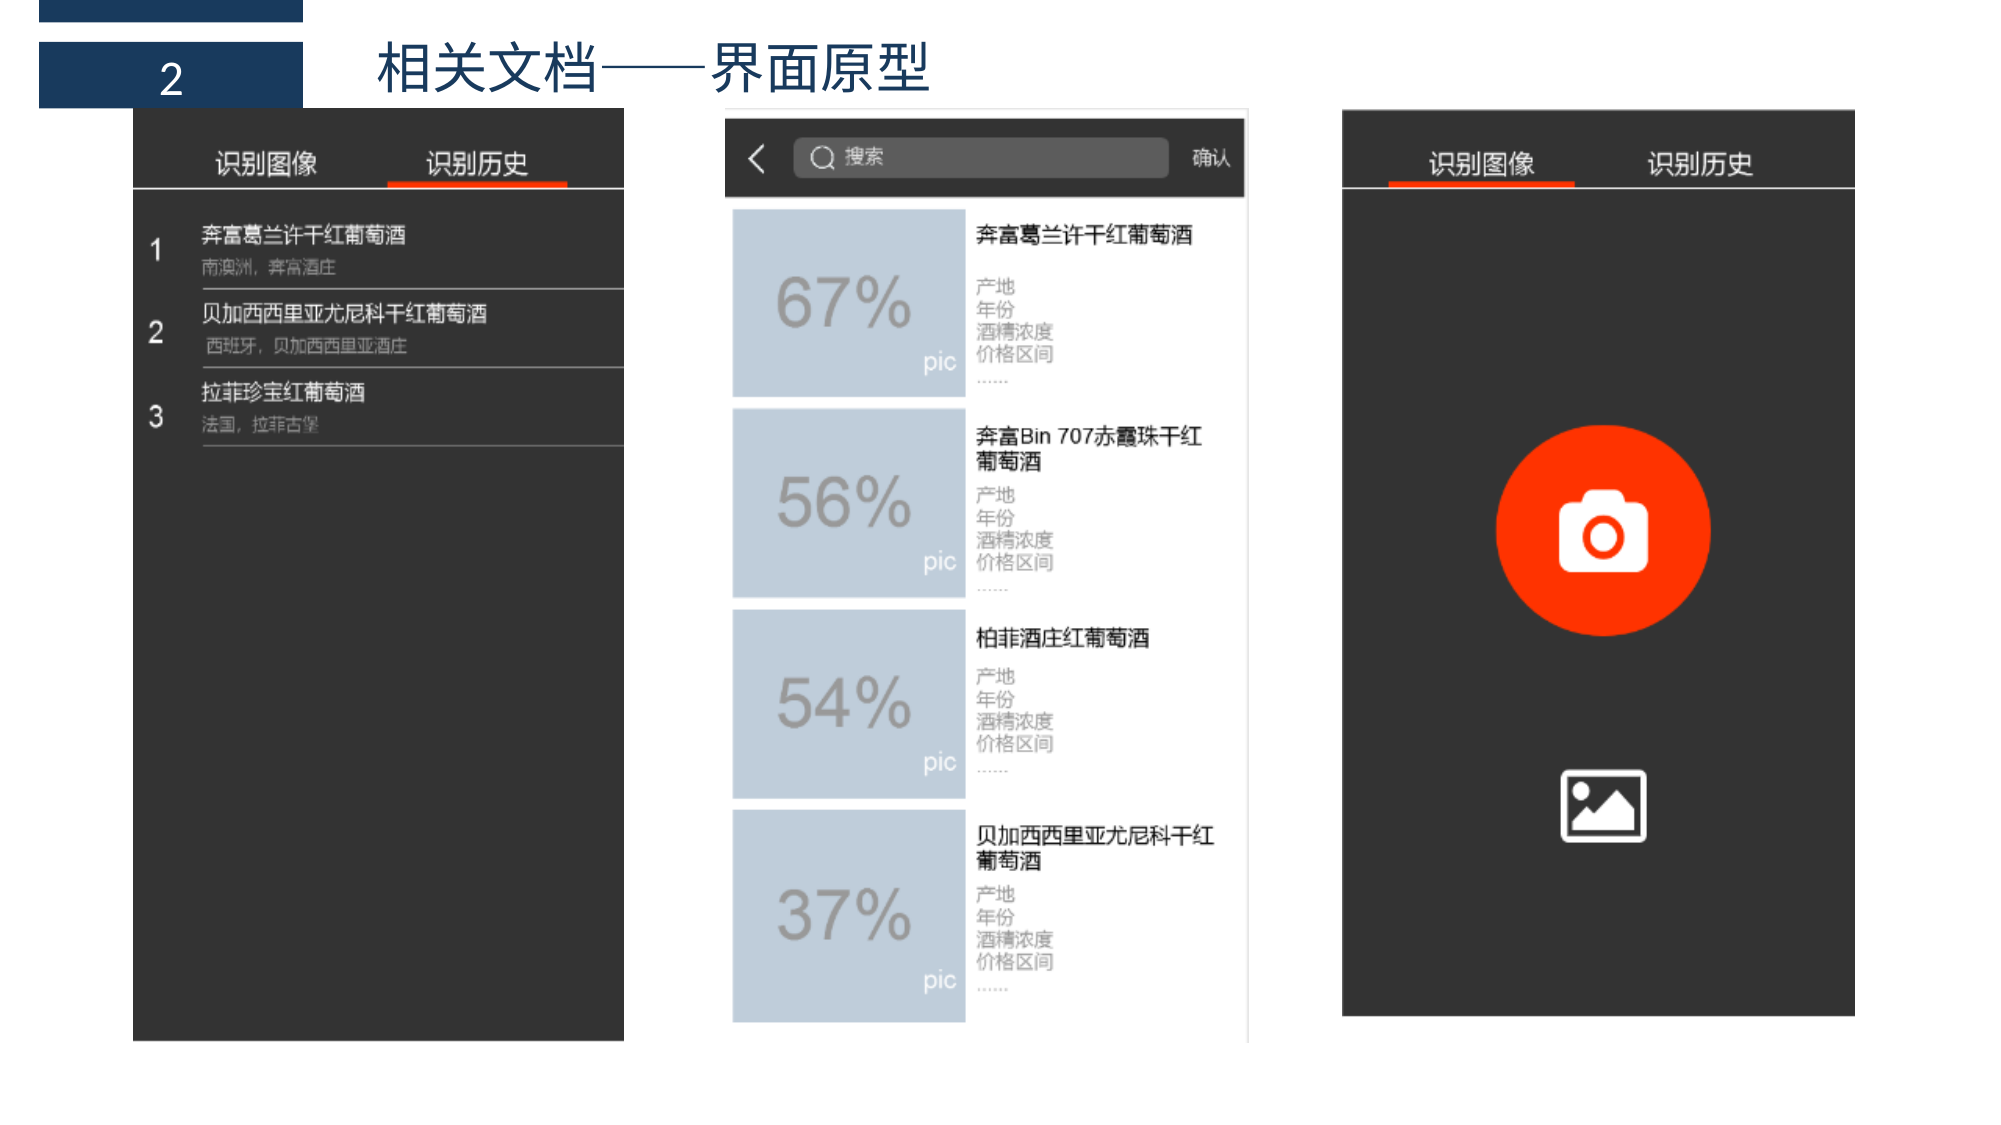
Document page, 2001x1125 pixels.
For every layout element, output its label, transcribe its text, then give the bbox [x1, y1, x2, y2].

picture [132, 108, 624, 1043]
text_box [38, 0, 304, 23]
text_box 2 [38, 41, 304, 110]
text_box 相关文档——界面原型 [362, 26, 1355, 108]
picture [725, 108, 1249, 1043]
picture [1342, 108, 1855, 1018]
